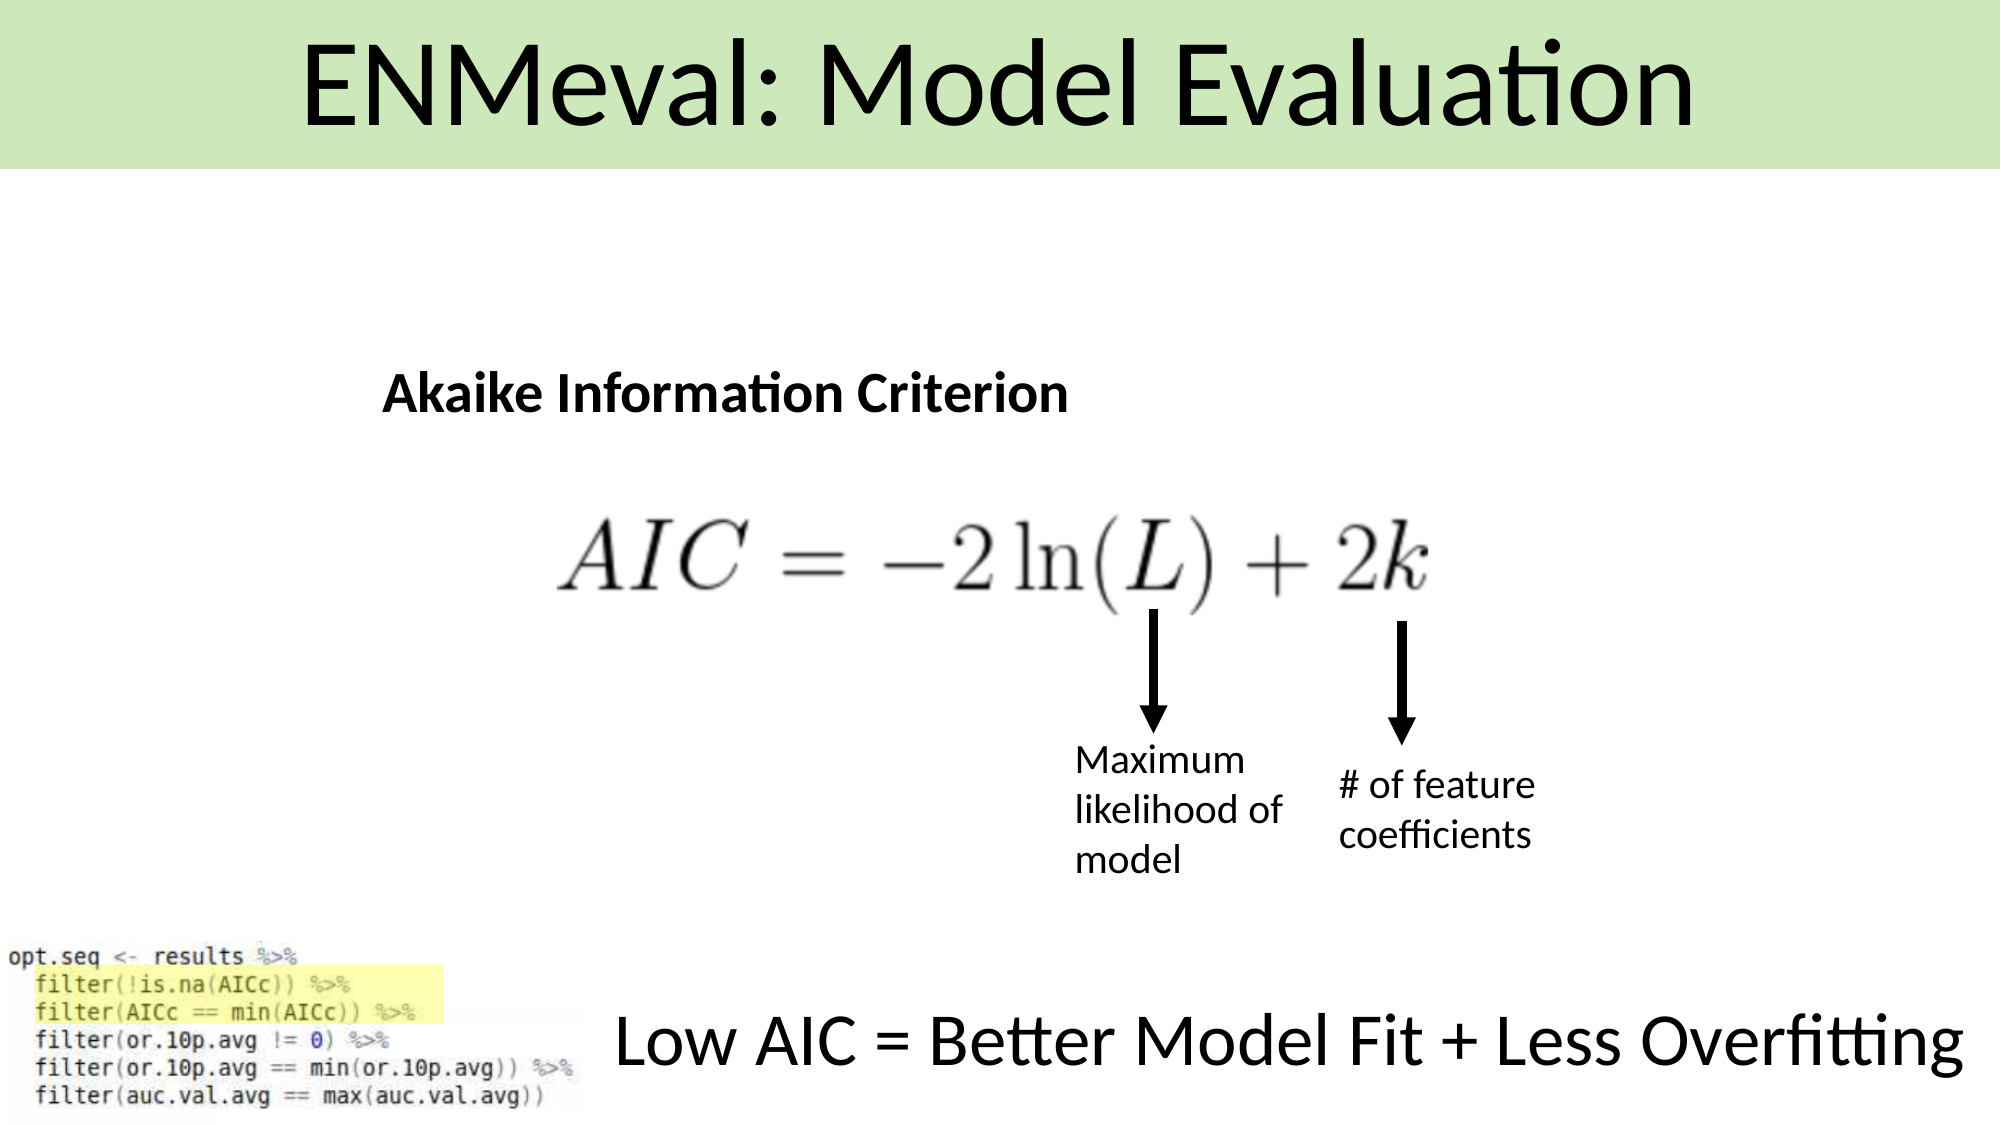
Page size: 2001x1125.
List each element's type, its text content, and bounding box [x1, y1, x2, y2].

text_box Akaike Information Criterion [367, 347, 1097, 391]
text_box Maximum likelihood of model [1059, 734, 1400, 889]
picture [363, 391, 1630, 734]
text_box Low AIC = Better Model Fit + Less Overfitting [599, 983, 2000, 1089]
text_box ENMeval: Model Evaluation [0, 0, 2000, 169]
picture [5, 941, 588, 1125]
text_box # of feature coefficients [1400, 749, 1664, 864]
